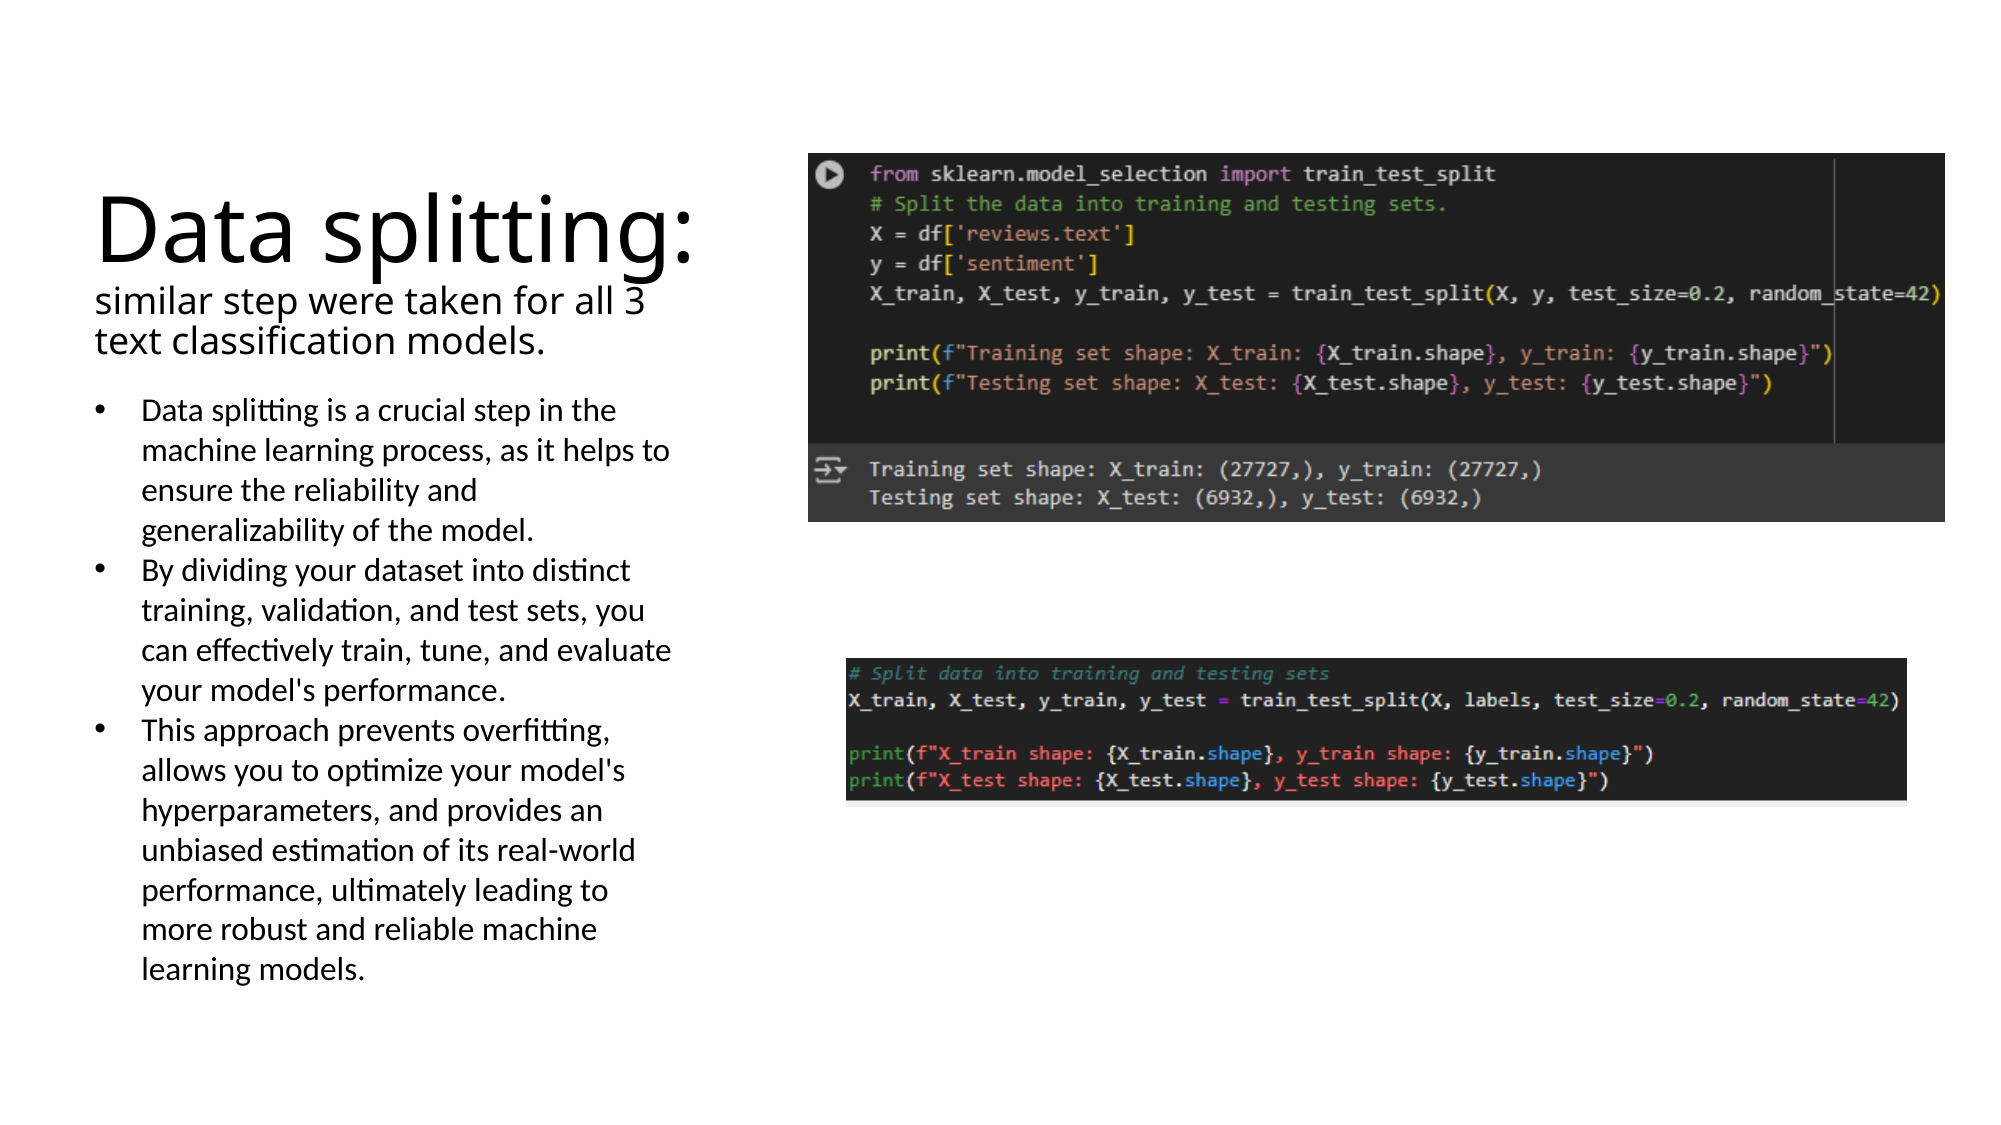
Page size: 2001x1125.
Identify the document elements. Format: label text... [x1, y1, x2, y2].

picture [808, 153, 1945, 522]
title Data splitting: similar step were taken for all 3 text classification models. [79, 153, 725, 393]
picture [846, 658, 1907, 807]
text_box Data splitting is a crucial step in the machine learning process, as it helps to ensure the reliability and generalizability of the model. By dividing your dataset into distinct training, validation, and test sets, you can effectively train, tune, and evaluate your model's performance. This approach prevents overfitting, allows you to optimize your model's hyperparameters, and provides an unbiased estimation of its real-world performance, ultimately leading to more robust and reliable machine learning models. [79, 381, 691, 995]
